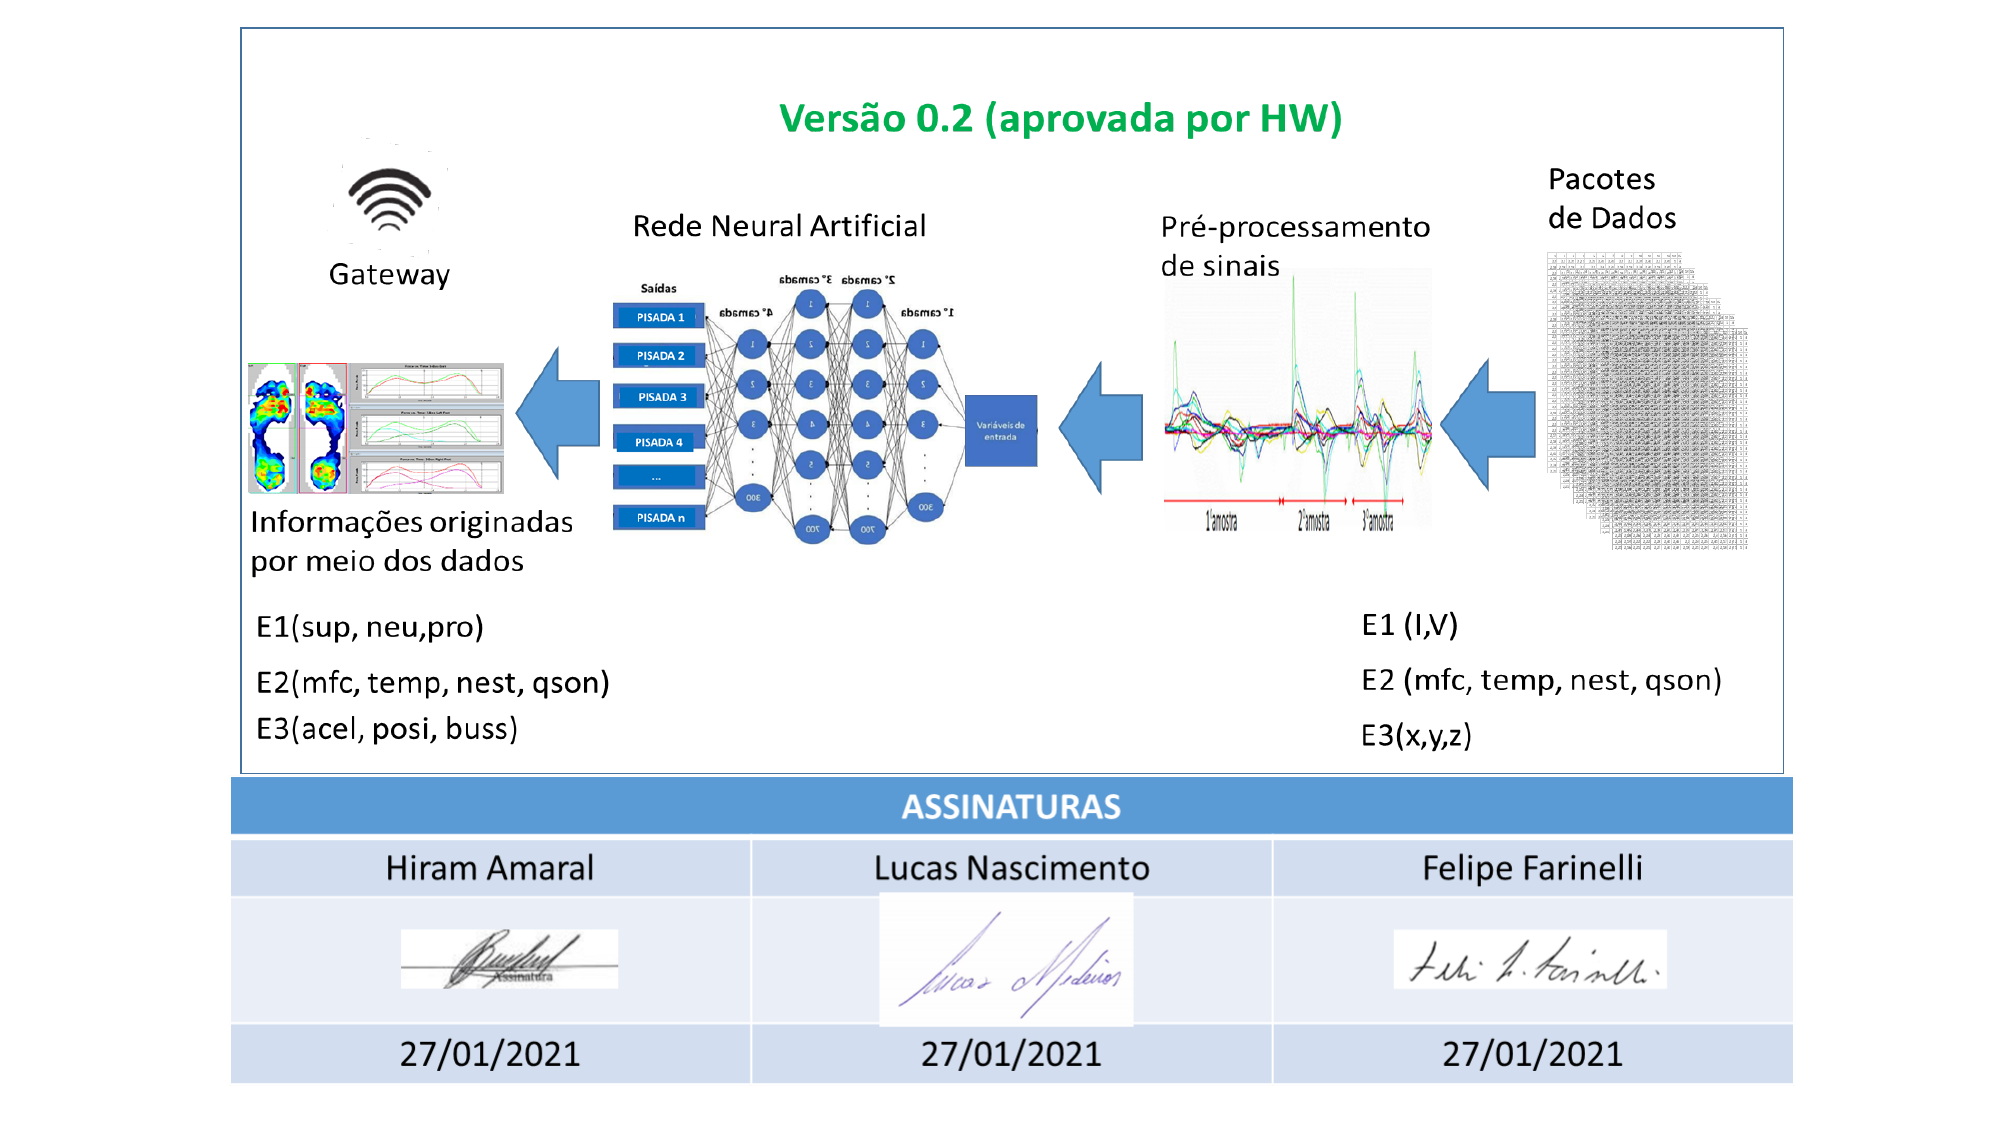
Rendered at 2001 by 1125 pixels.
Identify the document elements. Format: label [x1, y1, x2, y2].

text_box [228, 27, 1799, 1099]
